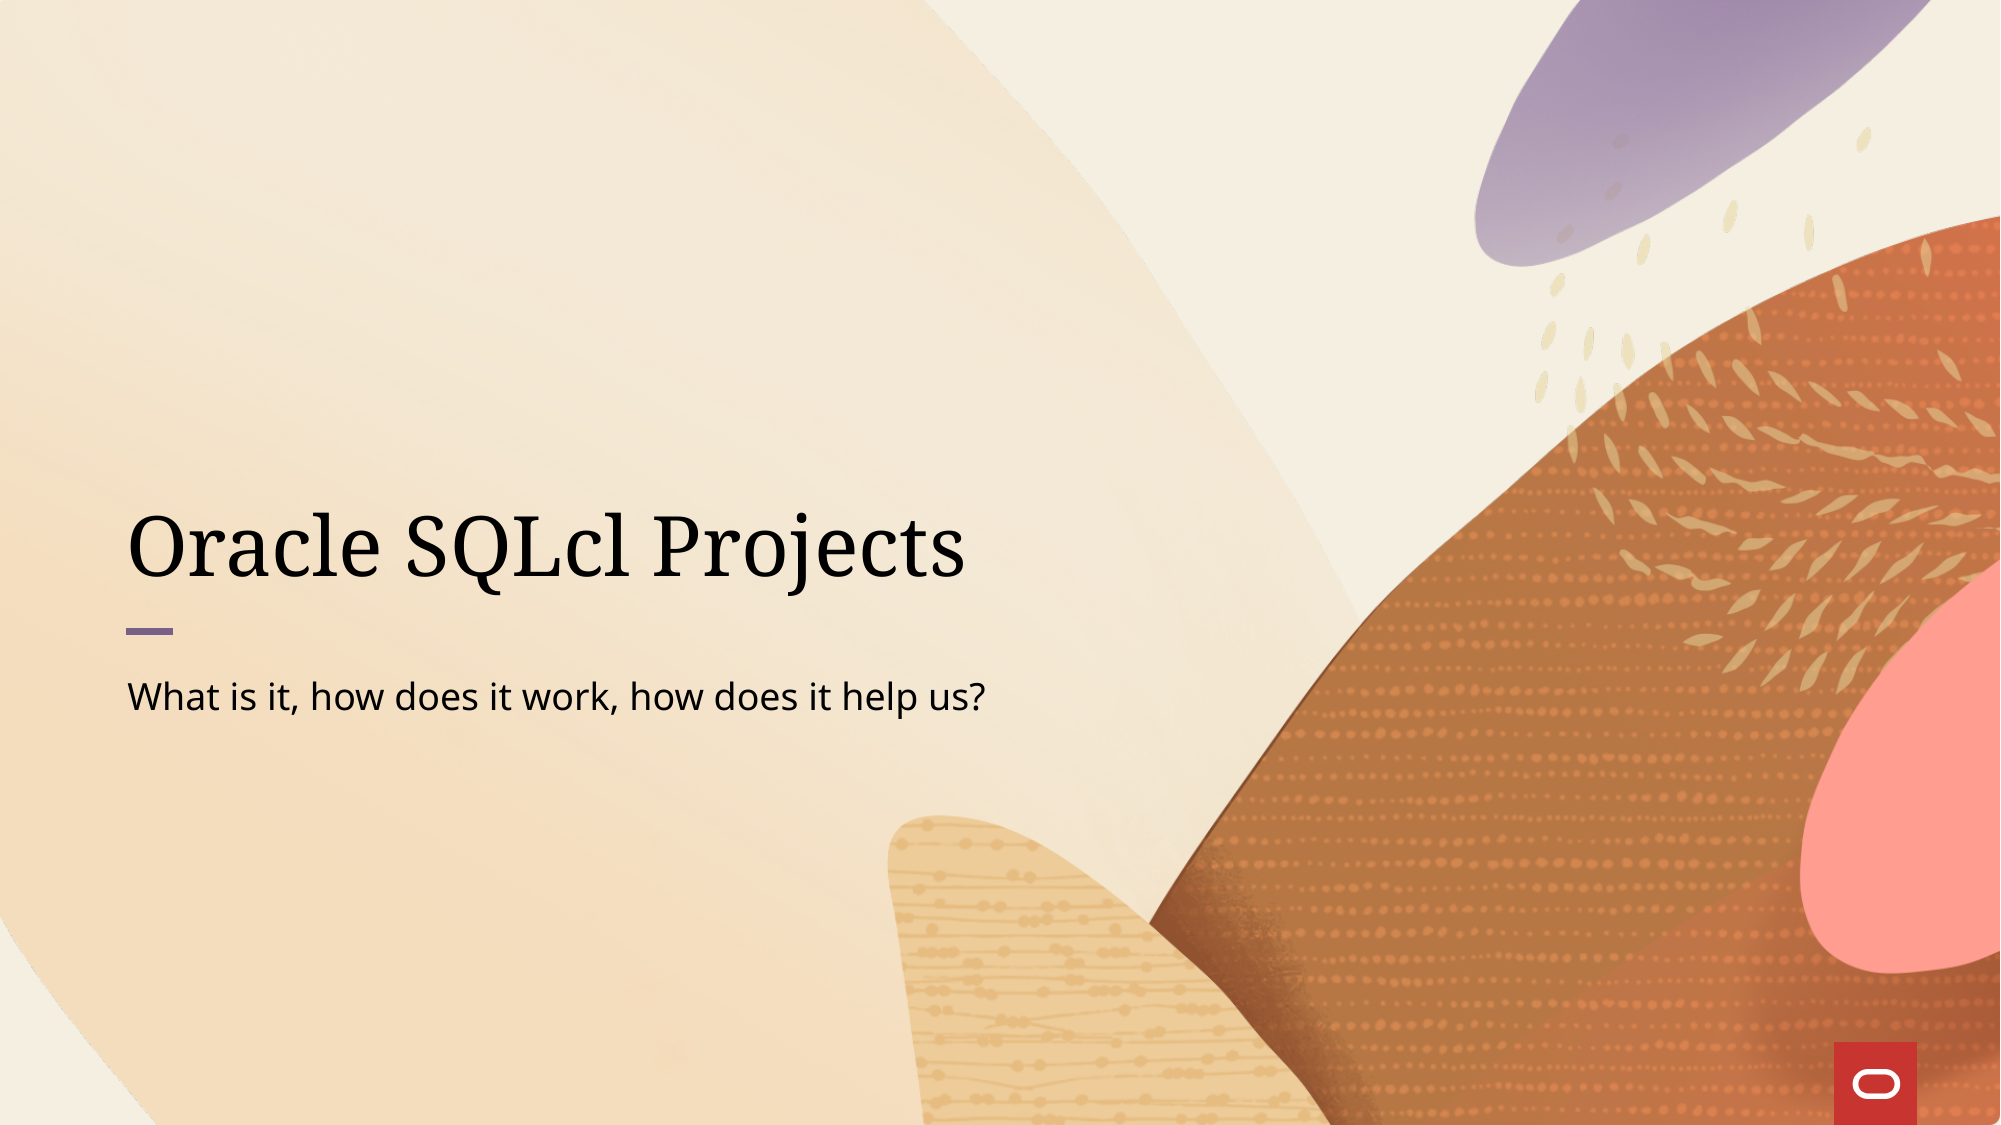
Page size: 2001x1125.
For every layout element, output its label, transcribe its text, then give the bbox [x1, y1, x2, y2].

picture [0, 0, 2000, 1125]
title Oracle SQLcl Projects [125, 382, 1128, 594]
list What is it, how does it work, how does it help us? [126, 677, 1130, 791]
